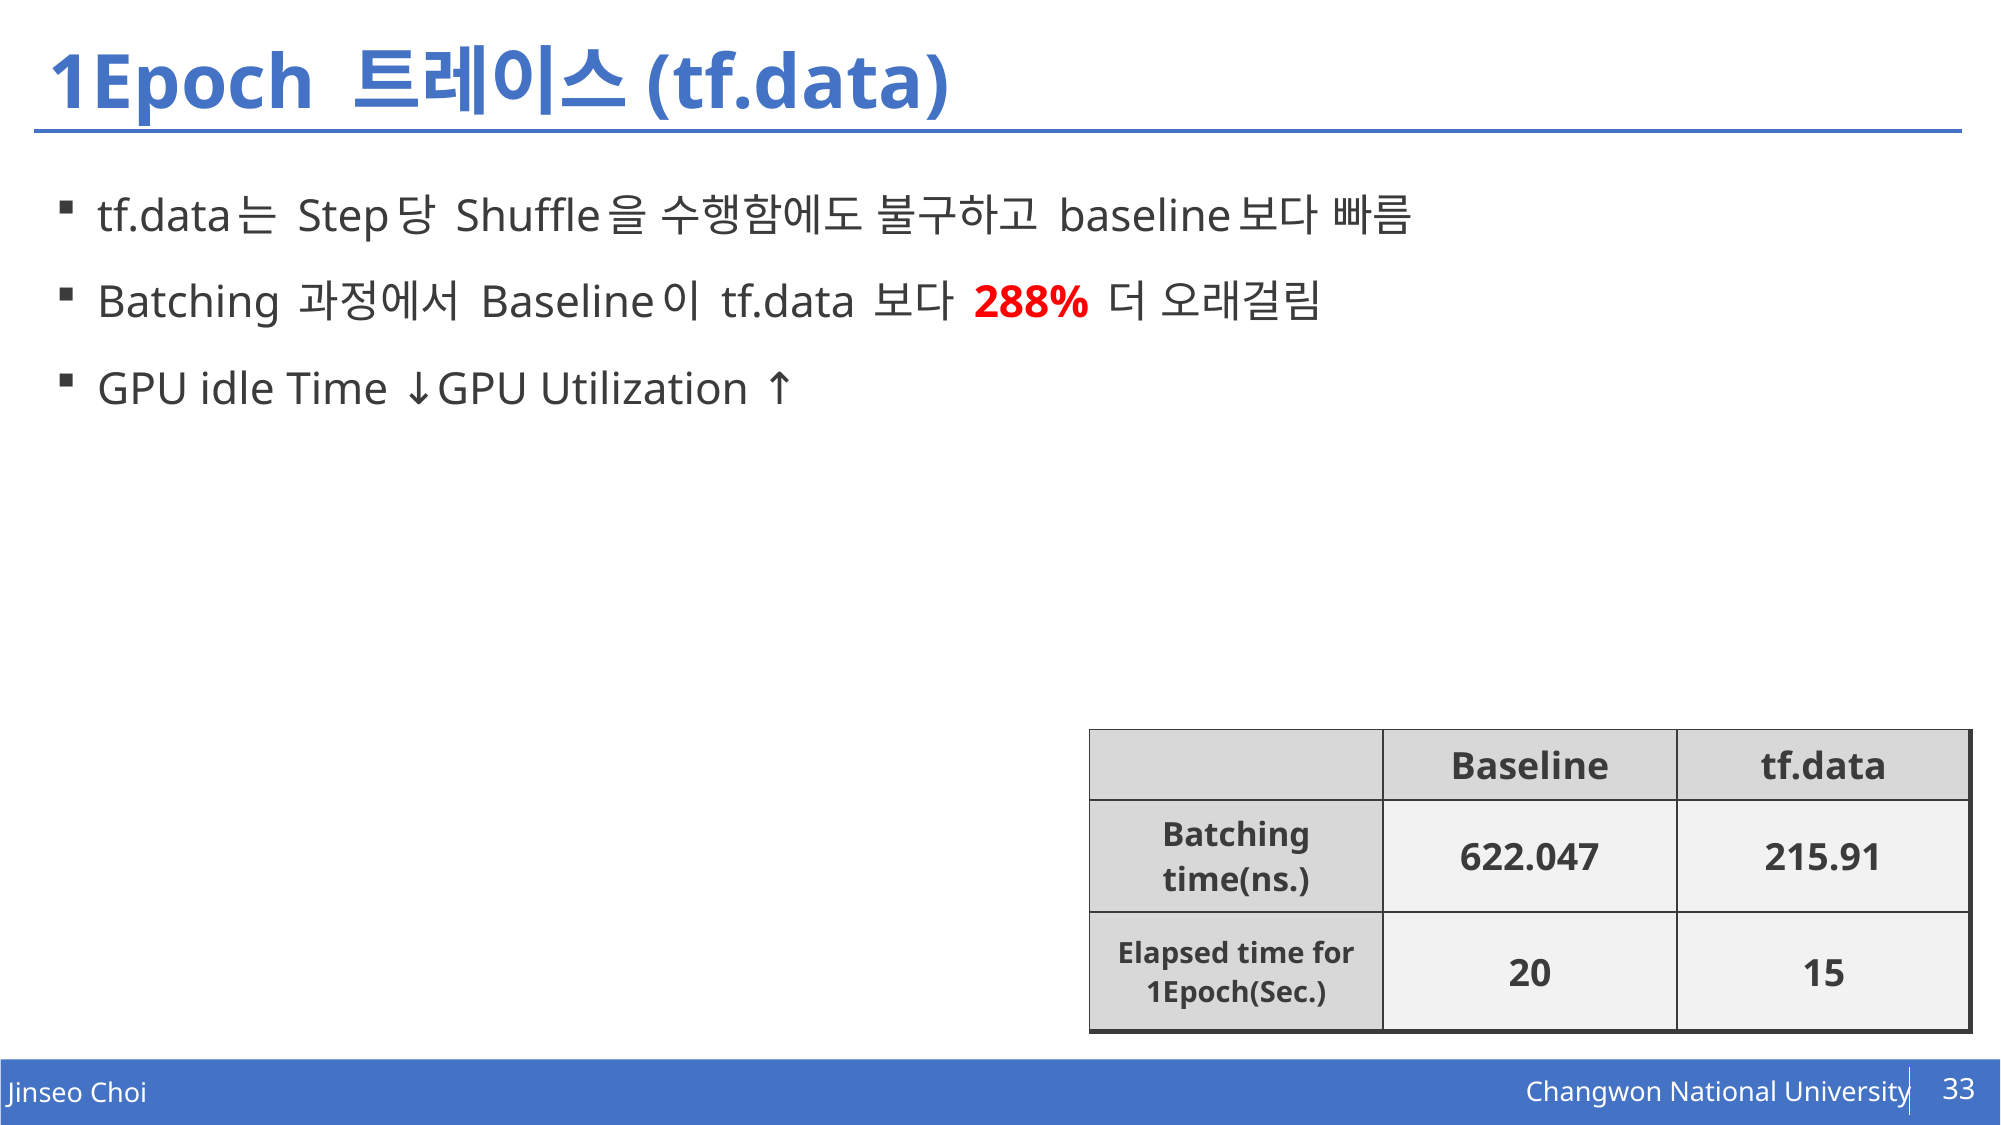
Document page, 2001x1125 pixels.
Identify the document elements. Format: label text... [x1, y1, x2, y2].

text_box tf.data는 Step당 Shuffle을 수행함에도 불구하고 baseline보다 빠름 Batching 과정에서 Baseline이 tf.data 보다 288% 더 오래걸림 GPU idle Time ↓GPU Utilization ↑ [41, 158, 1971, 1003]
table_cell 15 [1678, 913, 1968, 1029]
table_cell 20 [1384, 913, 1676, 1029]
table_cell Elapsed time for 1Epoch(Sec.) [1090, 913, 1382, 1029]
table_header [1090, 730, 1382, 799]
table_cell Batching time(ns.) [1090, 801, 1382, 911]
table_cell 622.047 [1384, 801, 1676, 911]
table_header tf.data [1678, 730, 1968, 799]
slide_number 33 [1922, 1060, 1996, 1121]
table_header Baseline [1384, 730, 1676, 799]
table_cell 215.91 [1678, 801, 1968, 911]
title 1Epoch 트레이스(tf.data) [33, 27, 1963, 143]
